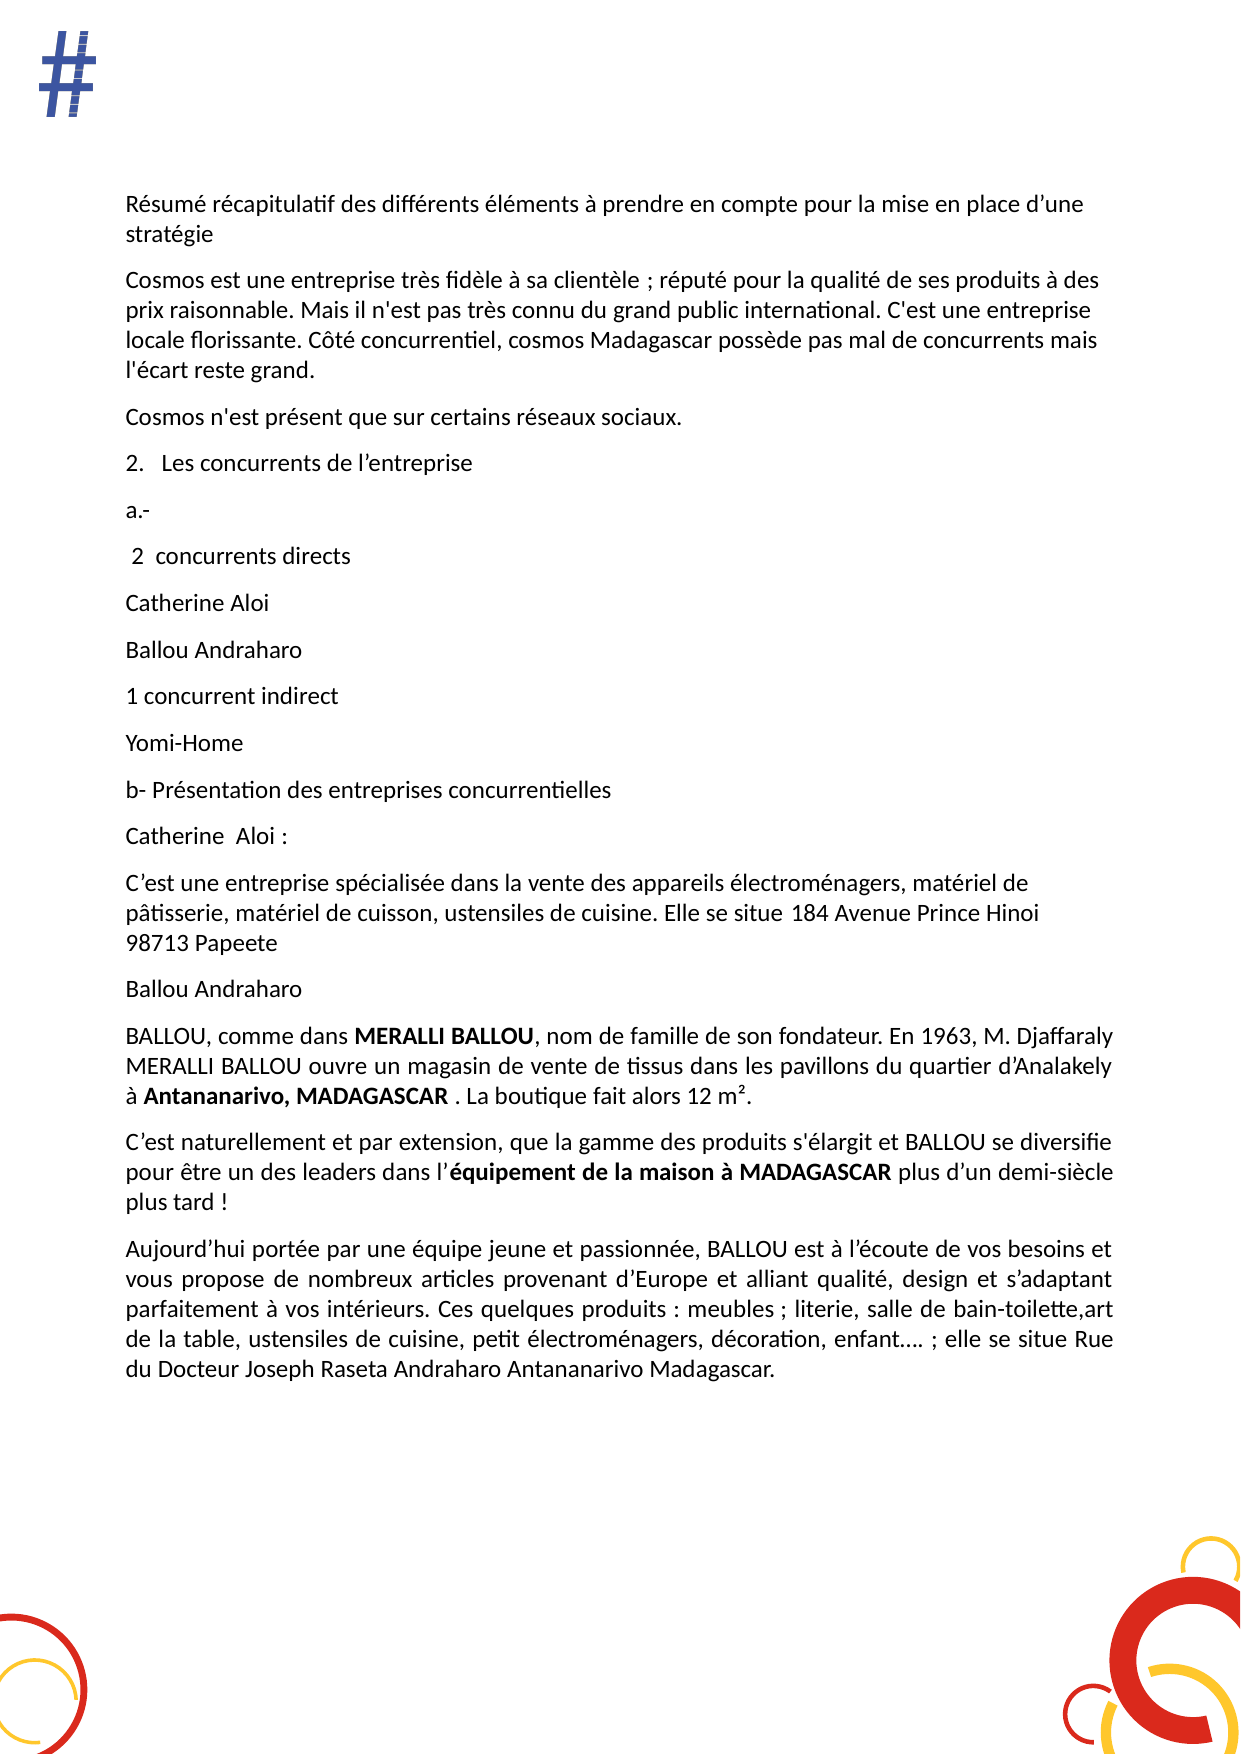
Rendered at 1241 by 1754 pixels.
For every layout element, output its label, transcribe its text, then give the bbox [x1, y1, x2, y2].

picture [39, 31, 96, 117]
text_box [1062, 1536, 1241, 1754]
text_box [0, 1613, 88, 1754]
text_box Résumé récapitulatif des différents éléments à prendre en compte pour la mise en place d’une stratégie Cosmos est une entreprise très fidèle à sa clientèle ; réputé pour la qualité de ses produits à des prix raisonnable. Mais il n'est pas très connu du grand public international. C'est une entreprise locale florissante. Côté concurrentiel, cosmos Madagascar possède pas mal de concurrents mais l'écart reste grand. Cosmos n'est présent que sur certains réseaux sociaux. 2. Les concurrents de l’entreprise a.- 2 concurrents directs Catherine Aloi Ballou Andraharo 1 concurrent indirect Yomi-Home b- Présentation des entreprises concurrentielles Catherine Aloi : C’est une entreprise spécialisée dans la vente des appareils électroménagers, matériel de pâtisserie, matériel de cuisson, ustensiles de cuisine. Elle se situe 184 Avenue Prince Hinoi 98713 Papeete Ballou Andraharo BALLOU, comme dans MERALLI BALLOU, nom de famille de son fondateur. En 1963, M. Djaffaraly MERALLI BALLOU ouvre un magasin de vente de tissus dans les pavillons du quartier d’Analakely à Antananarivo, MADAGASCAR . La boutique fait alors 12 m². C’est naturellement et par extension, que la gamme des produits s'élargit et BALLOU se diversifie pour être un des leaders dans l’équipement de la maison à MADAGASCAR plus d’un demi-siècle plus tard ! Aujourd’hui portée par une équipe jeune et passionnée, BALLOU est à l’écoute de vos besoins et vous propose de nombreux articles provenant d’Europe et alliant qualité, design et s’adaptant parfaitement à vos intérieurs. Ces quelques produits : meubles ; literie, salle de bain-toilette,art de la table, ustensiles de cuisine, petit électroménagers, décoration, enfant…. ; elle se situe Rue du Docteur Joseph Raseta Andraharo Antananarivo Madagascar. [110, 180, 1130, 1390]
